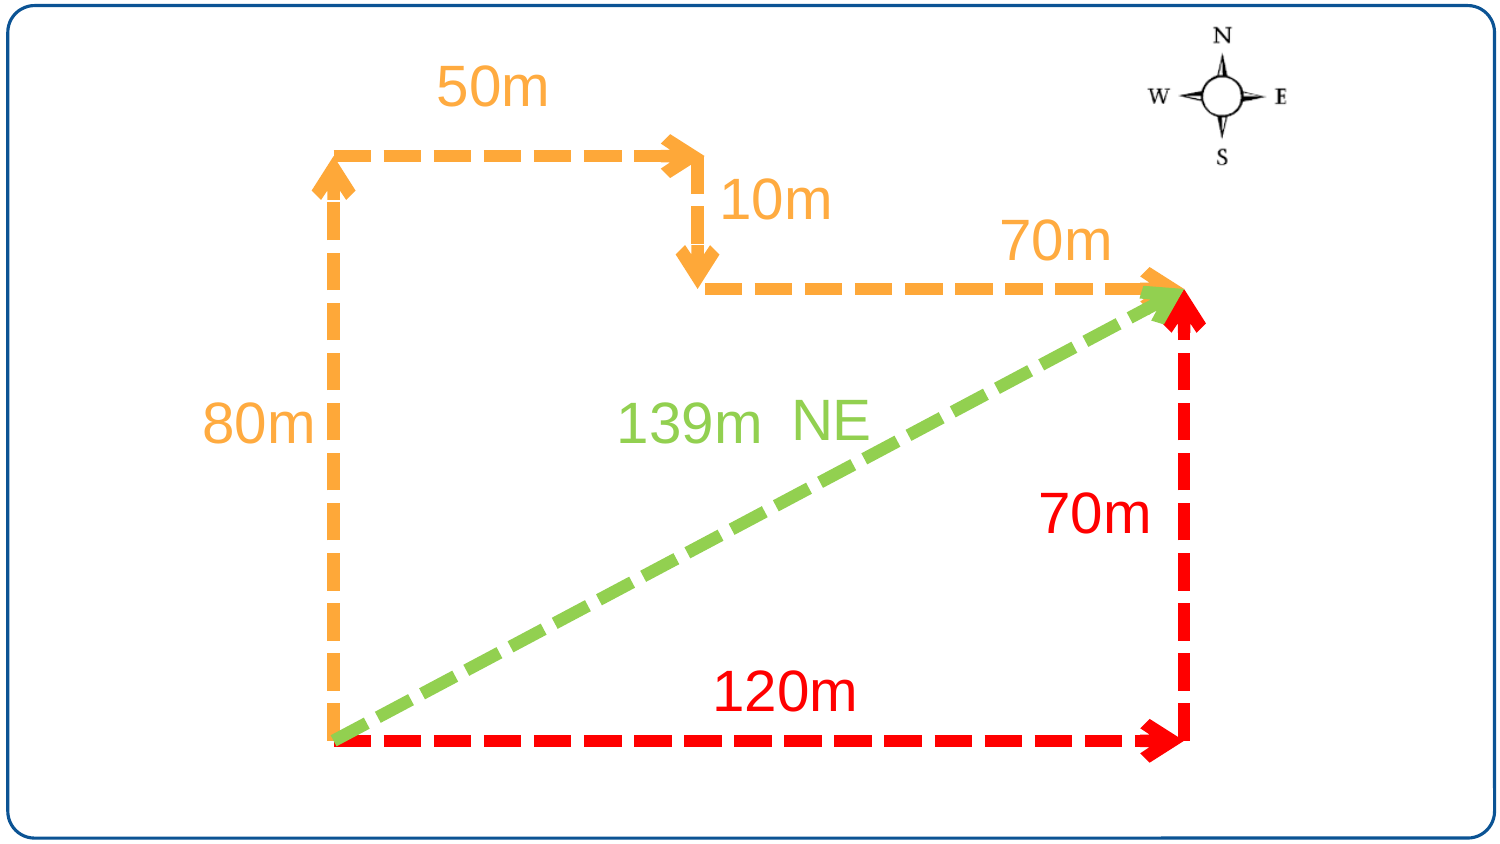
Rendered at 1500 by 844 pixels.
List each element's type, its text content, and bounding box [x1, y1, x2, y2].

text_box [333, 288, 1185, 742]
picture [1142, 25, 1290, 170]
text_box 10m [704, 154, 861, 240]
text_box 70m [984, 194, 1144, 280]
text_box 50m [422, 40, 583, 126]
text_box 80m [187, 377, 327, 463]
